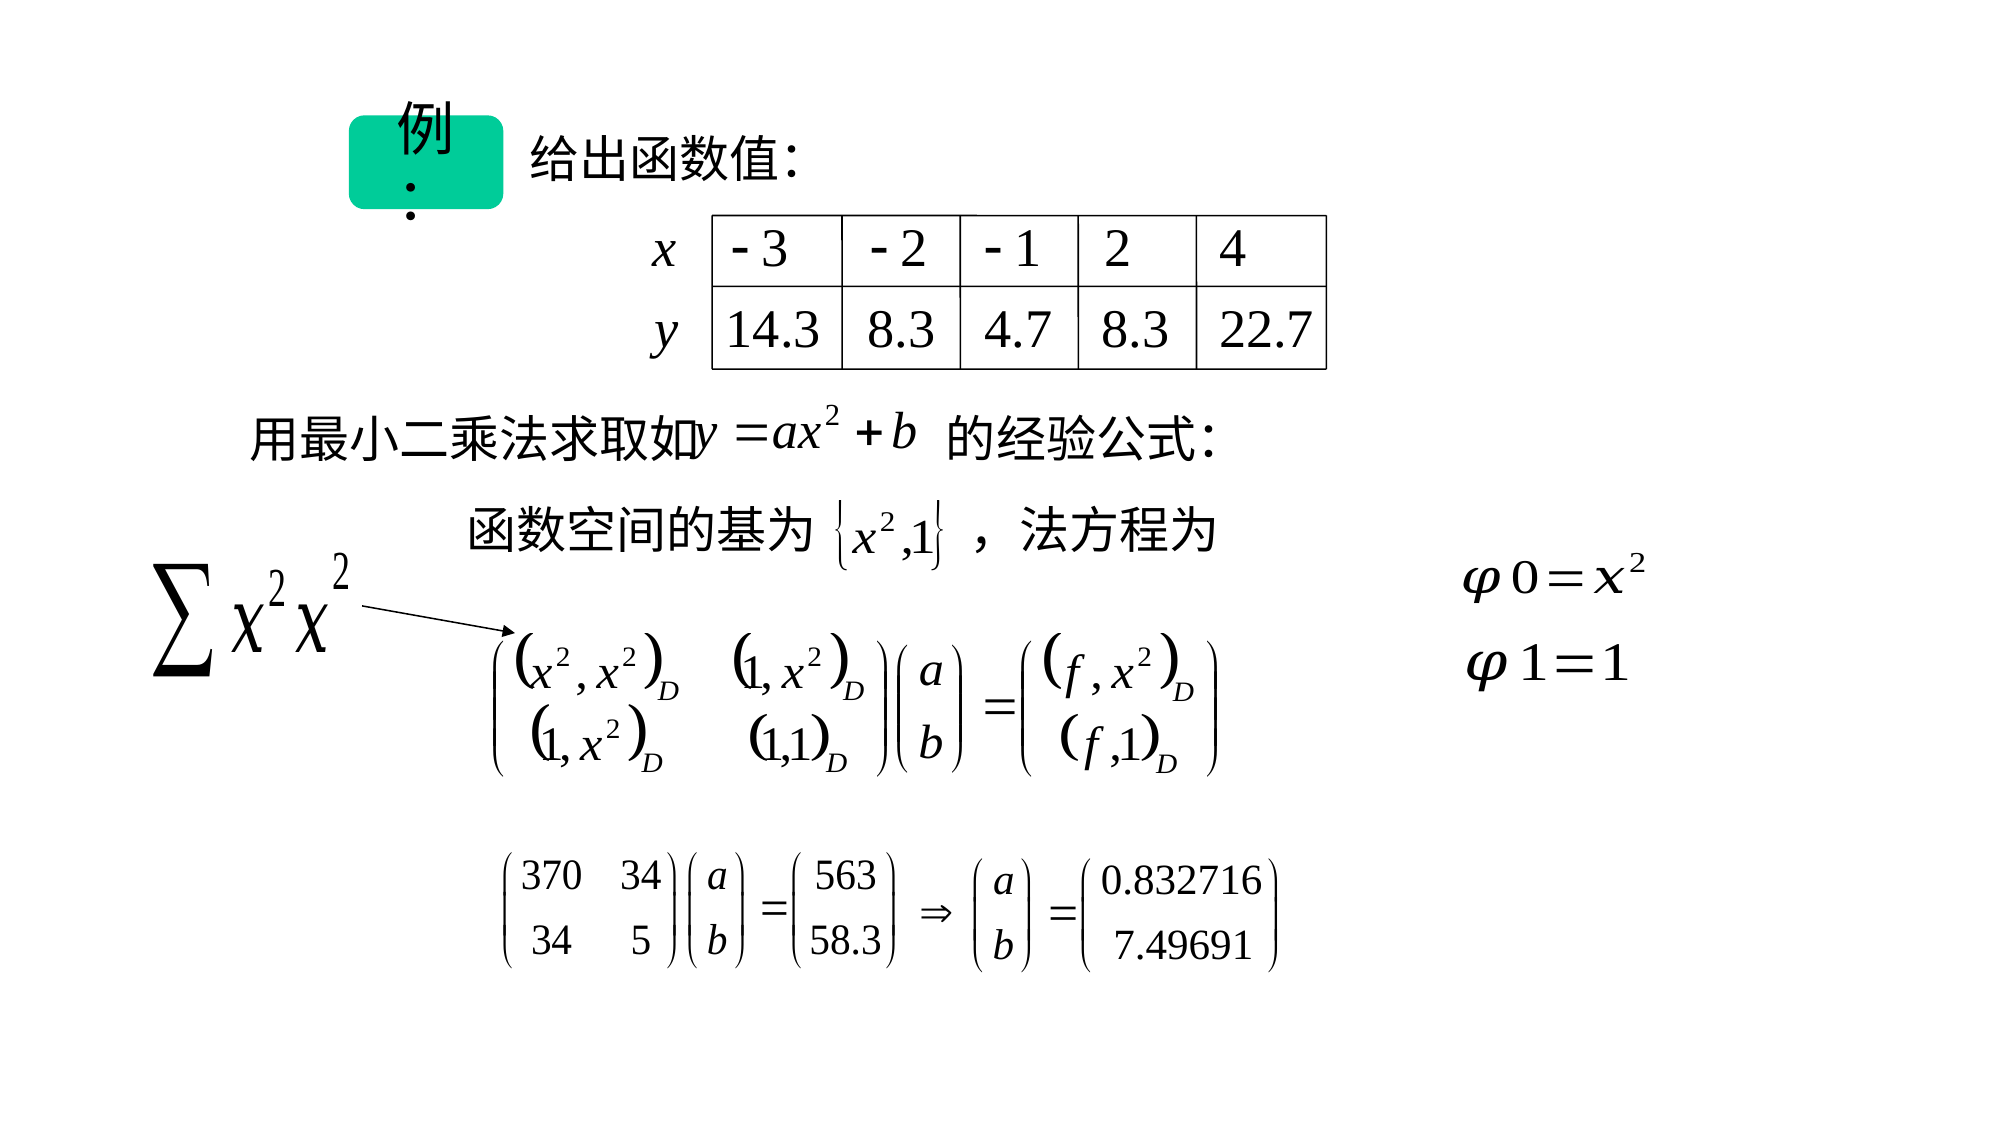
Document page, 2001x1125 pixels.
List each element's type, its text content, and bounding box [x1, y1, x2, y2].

text_box 函数空间的基为 [451, 491, 832, 567]
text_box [361, 605, 516, 634]
picture [827, 500, 954, 575]
text_box 用最小二乘法求取如 的经验公式： [234, 400, 677, 475]
text_box ，法方程为 [954, 491, 1235, 567]
text_box 例： [348, 115, 504, 210]
picture [913, 850, 1293, 981]
text_box 用最小二乘法求取如 的经验公式： [930, 400, 1262, 475]
picture [495, 845, 910, 976]
text_box 给出函数值： [514, 119, 1265, 195]
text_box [640, 215, 1327, 370]
picture [483, 632, 1231, 786]
picture [681, 391, 927, 471]
